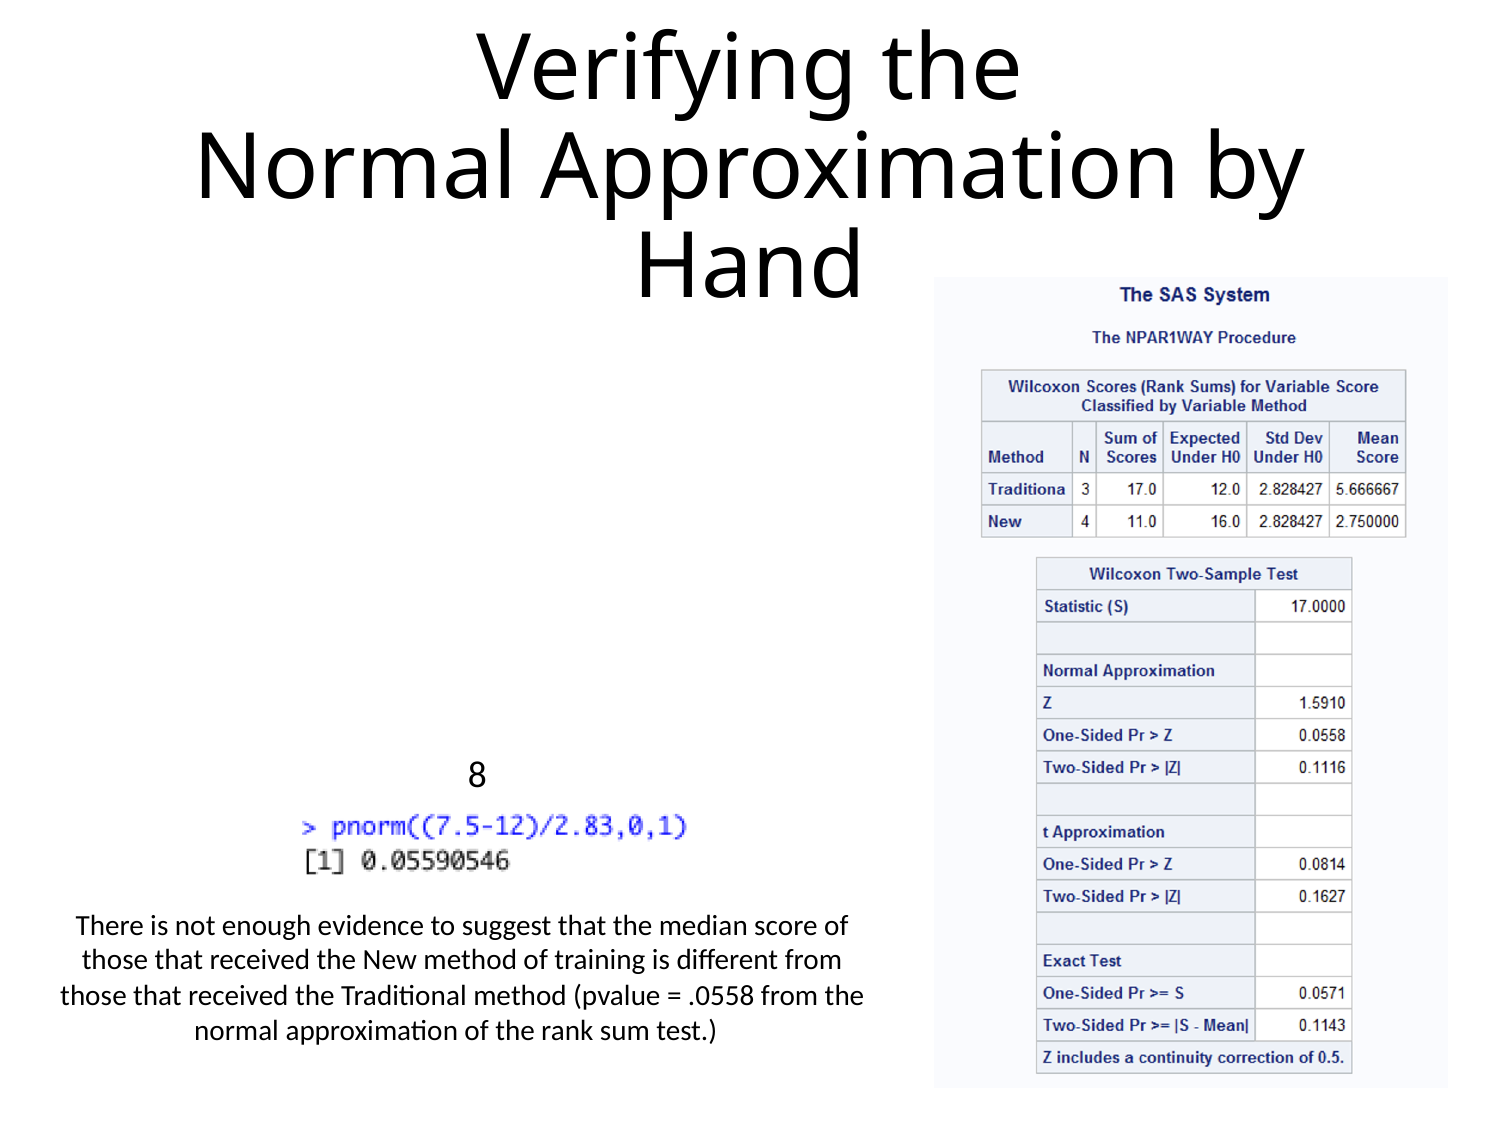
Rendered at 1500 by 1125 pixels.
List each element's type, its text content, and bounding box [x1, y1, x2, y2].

title Verifying the Normal Approximation by Hand [103, 59, 1397, 278]
picture [293, 807, 698, 886]
text_box There is not enough evidence to suggest that the median score of those that received the New method of training is different from those that received the Traditional method (pvalue = .0558 from the normal approximation of the rank sum test.) [36, 898, 889, 1054]
picture [934, 277, 1448, 1088]
